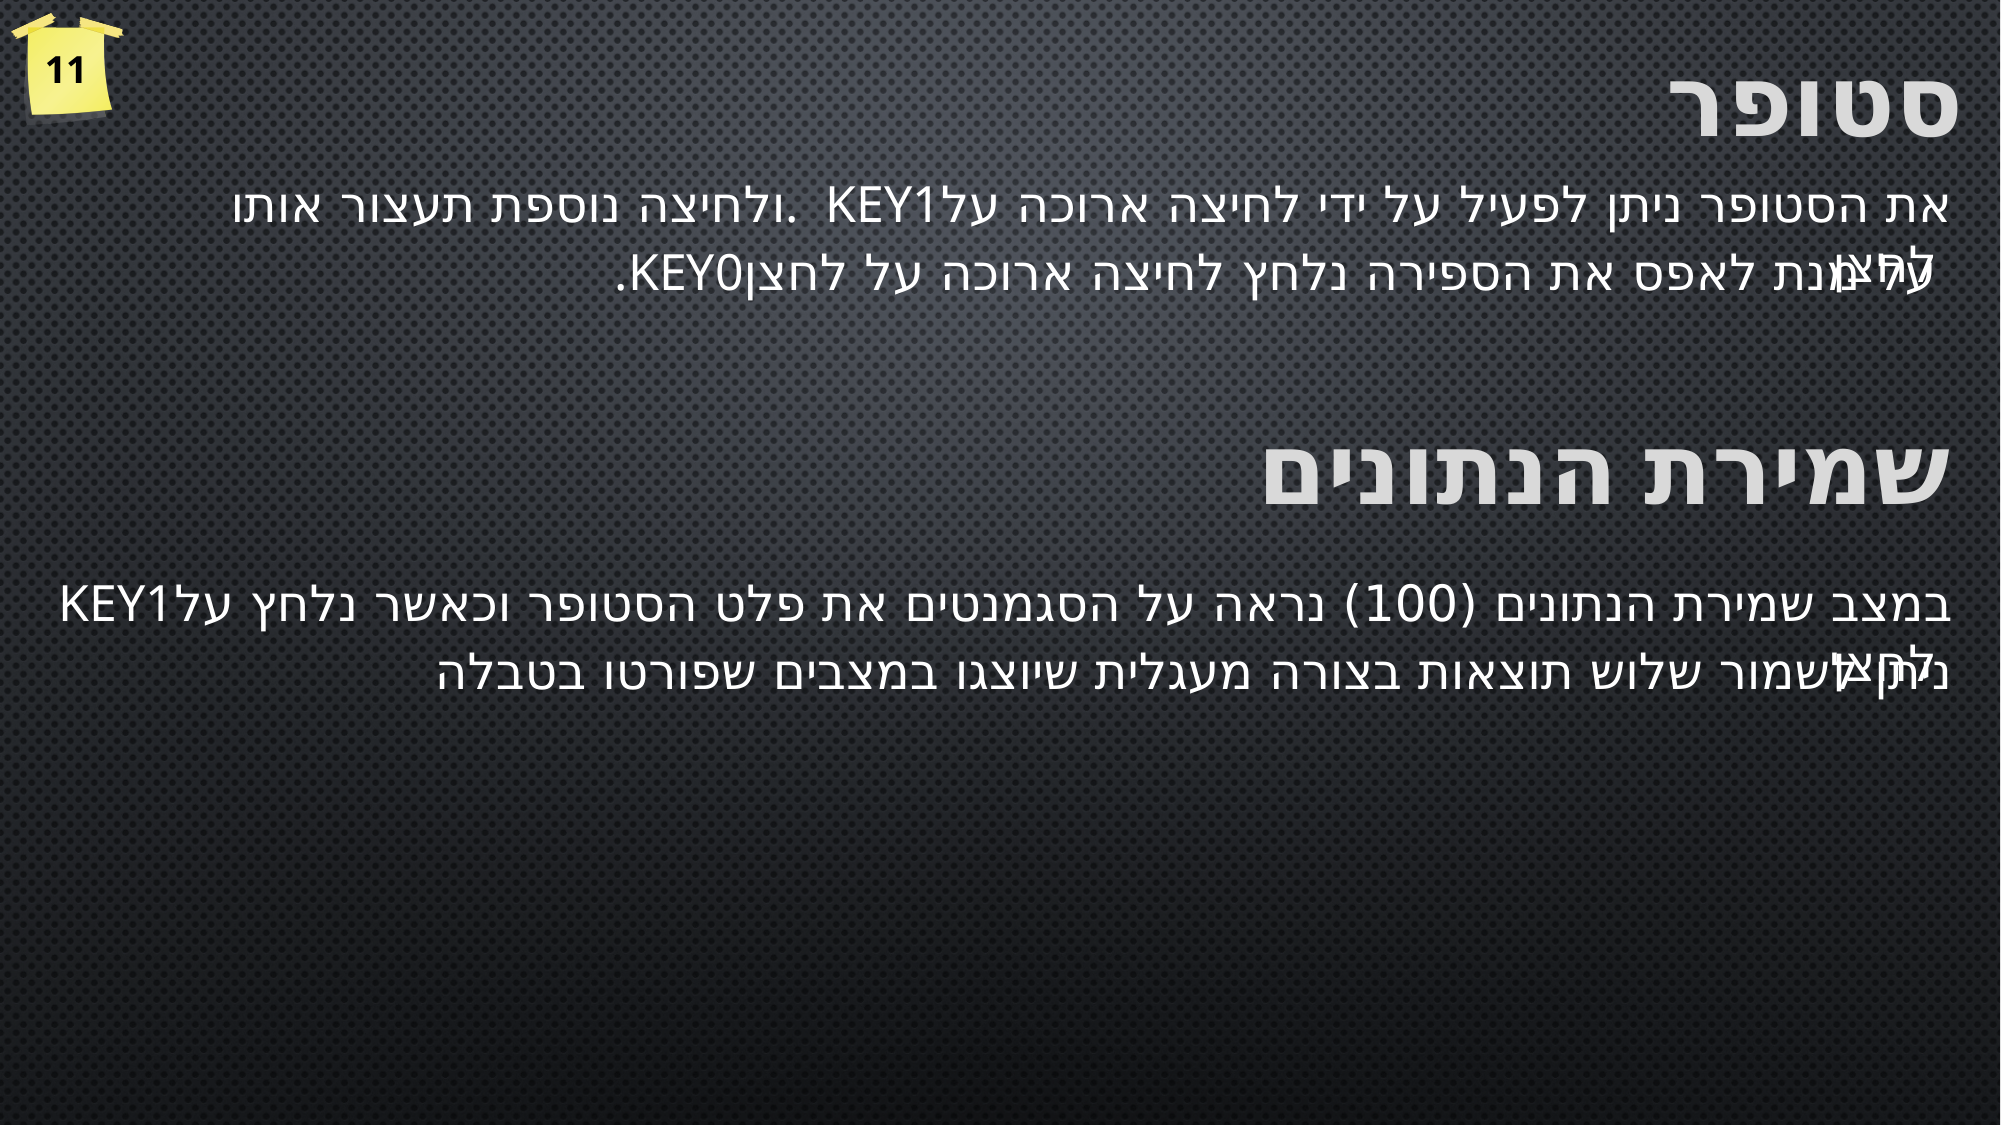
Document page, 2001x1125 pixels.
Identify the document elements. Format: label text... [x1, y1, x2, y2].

picture [11, 13, 124, 125]
text_box ולחיצה נוספת תעצור אותו. KEY1את הסטופר ניתן לפעיל על ידי לחיצה ארוכה על לחצן [110, 165, 1968, 232]
text_box סטופר [1652, 28, 2000, 164]
text_box KEY1במצב שמירת הנתונים (100) נראה על הסגמנטים את פלט הסטופר וכאשר נלחץ על לחצן [36, 564, 1968, 631]
text_box ניתן לשמור שלוש תוצאות בצורה מעגלית שיוצגו במצבים שפורטו בטבלה [36, 631, 1968, 707]
text_box .KEY0על מנת לאפס את הספירה נלחץ לחיצה ארוכה על לחצן [110, 232, 1968, 308]
text_box שמירת הנתונים [1242, 396, 1968, 532]
